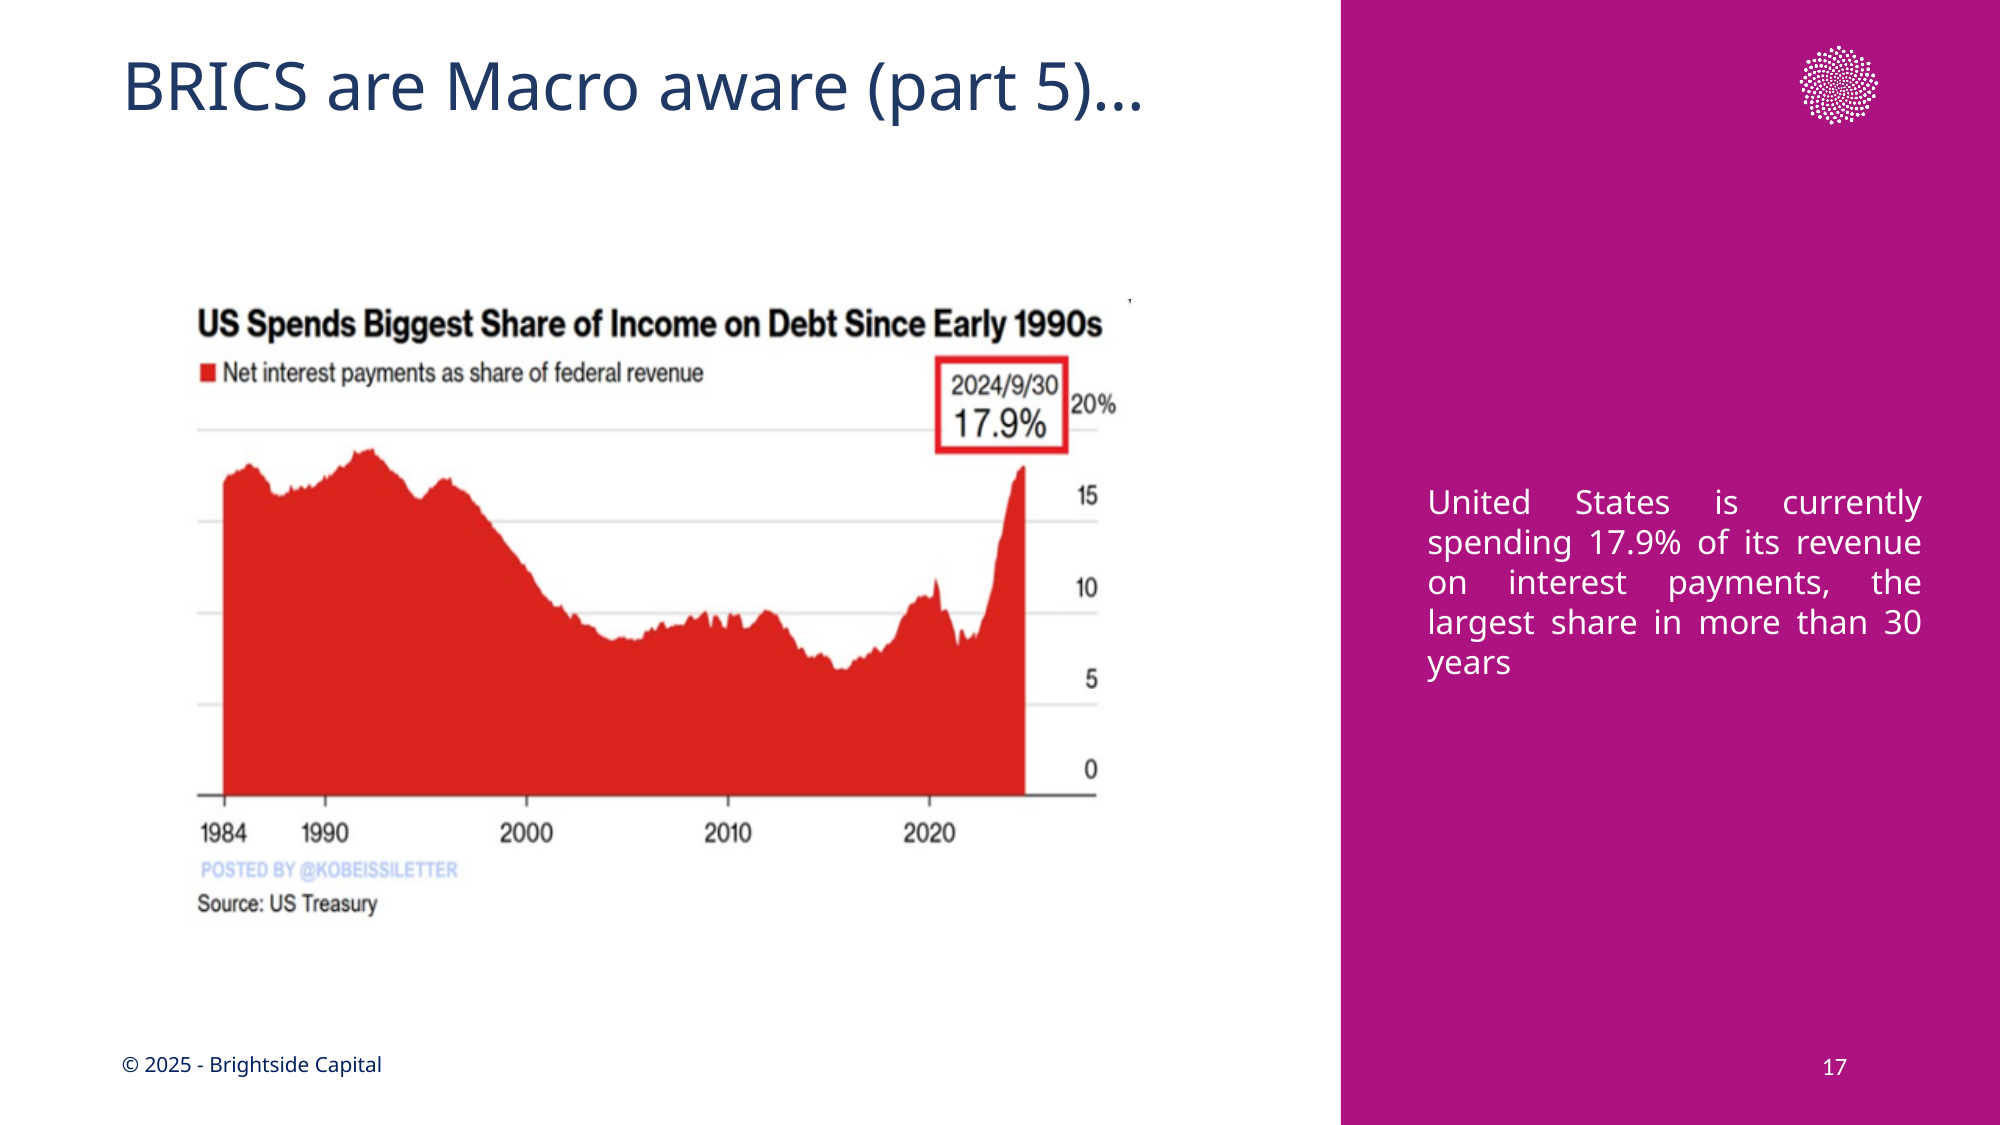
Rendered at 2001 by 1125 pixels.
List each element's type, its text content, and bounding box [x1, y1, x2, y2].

text_box United States is currently spending 17.9% of its revenue on interest payments, the largest share in more than 30 years [1412, 474, 1938, 689]
text_box BRICS are Macro aware (part 5)… [107, 45, 1638, 220]
picture [187, 299, 1131, 924]
slide_number 17 [1412, 1035, 1863, 1096]
text_box [1340, 0, 2000, 1125]
picture [1784, 30, 1893, 140]
text_box [1382, 330, 1959, 894]
